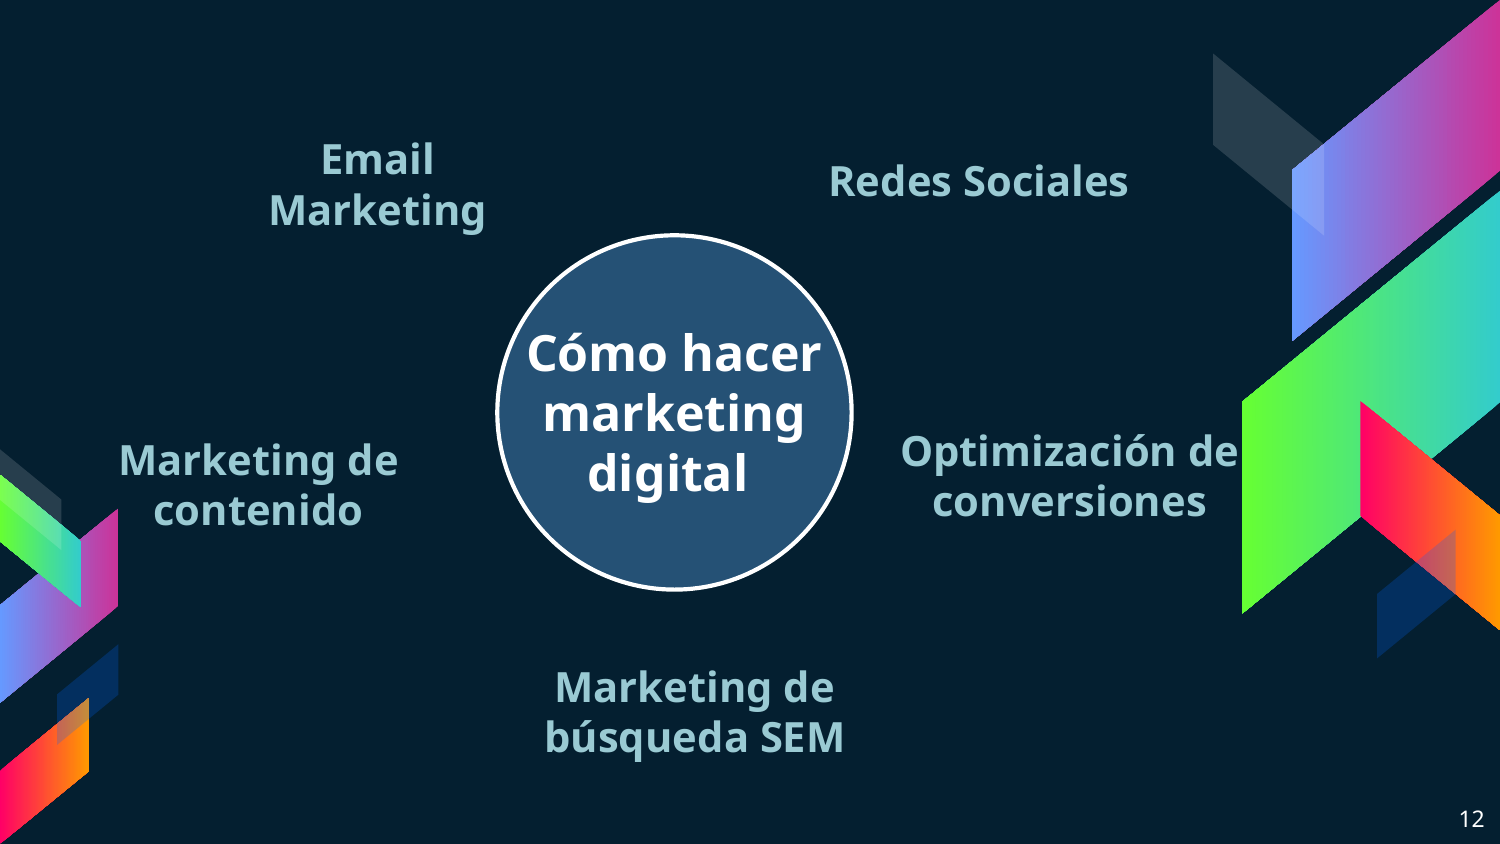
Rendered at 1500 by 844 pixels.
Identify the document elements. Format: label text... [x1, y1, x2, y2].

text_box Email Marketing [180, 153, 576, 249]
text_box [495, 233, 854, 421]
text_box Optimización de conversiones [872, 444, 1268, 540]
slide_number 12 [1403, 789, 1500, 844]
title Cómo hacer marketing digital [476, 421, 873, 517]
text_box Marketing de contenido [60, 454, 457, 550]
text_box Marketing de búsqueda SEM [497, 681, 893, 777]
text_box [528, 517, 821, 592]
text_box Redes Sociales [781, 124, 1177, 220]
